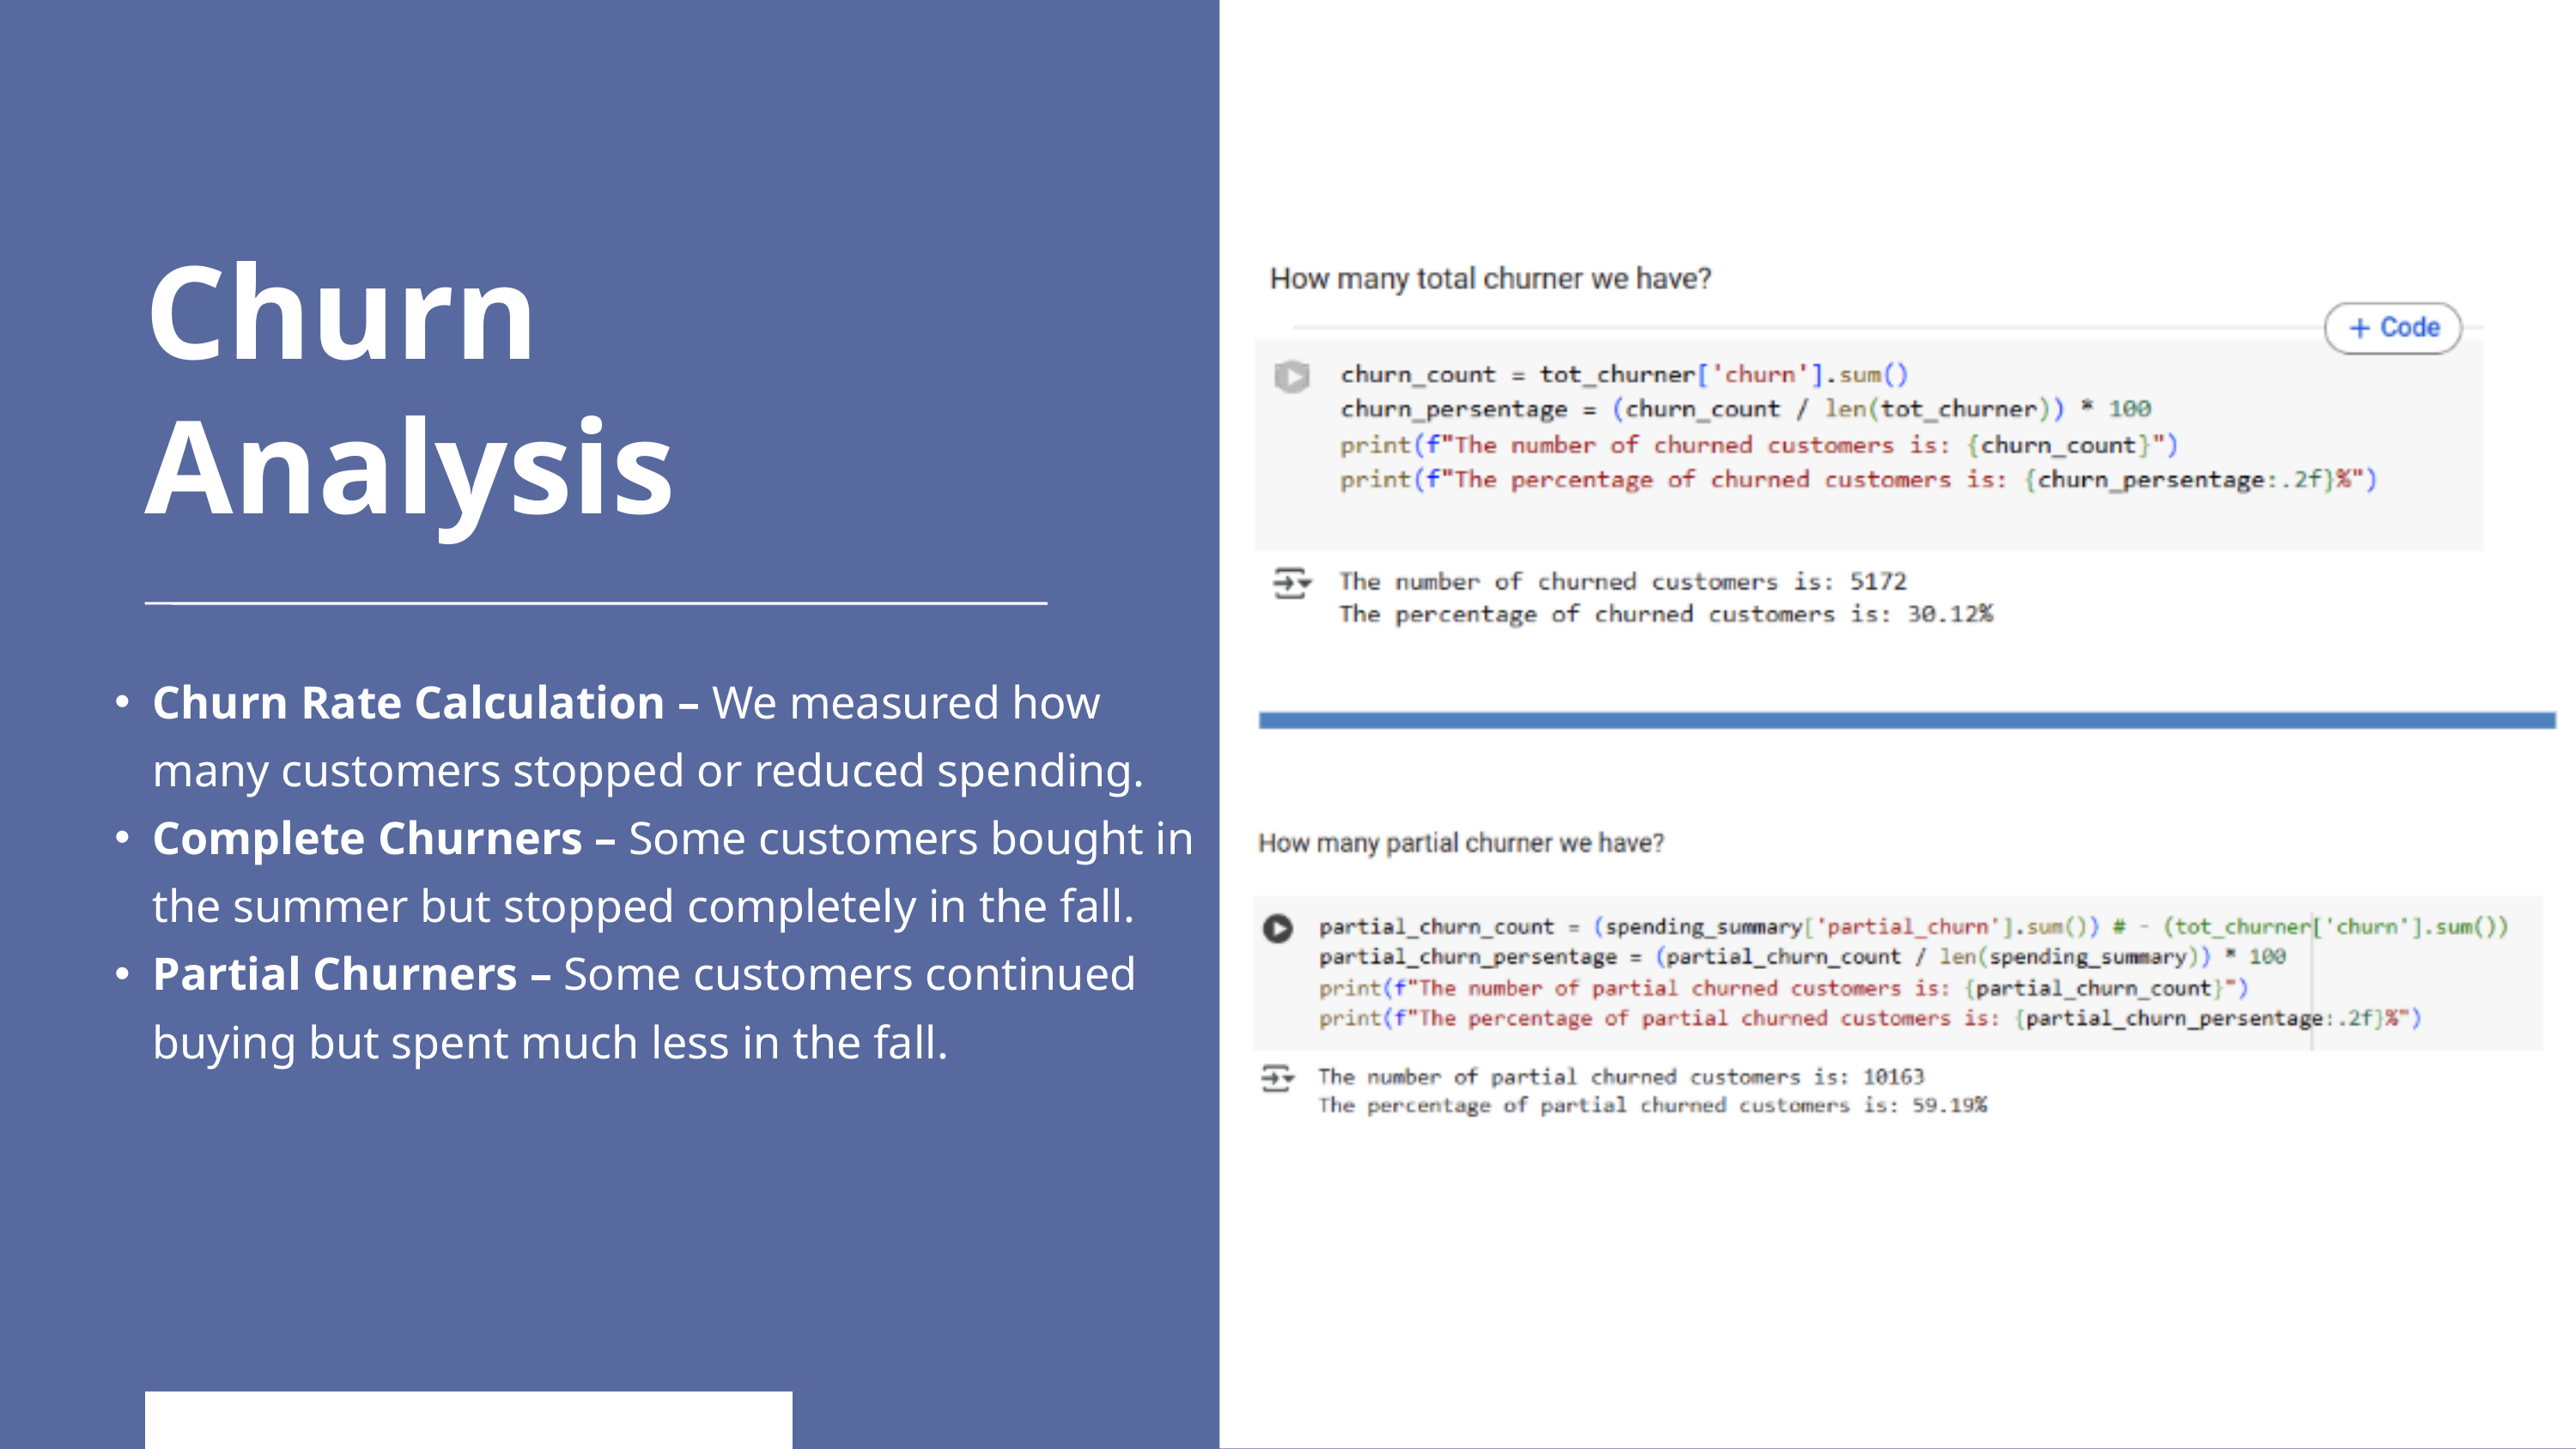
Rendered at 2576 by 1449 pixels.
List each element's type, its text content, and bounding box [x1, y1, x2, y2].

text_box [1253, 230, 2576, 1203]
text_box Churn Analysis [144, 230, 1048, 694]
text_box [1219, 0, 2576, 1449]
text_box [144, 1391, 793, 1449]
text_box Churn Rate Calculation – We measured how many customers stopped or reduced spending. Complete Churners – Some customers bought in the summer but stopped completely in the fall. Partial Churners – Some customers continued buying but spent much less in the fall. [76, 659, 1220, 1068]
